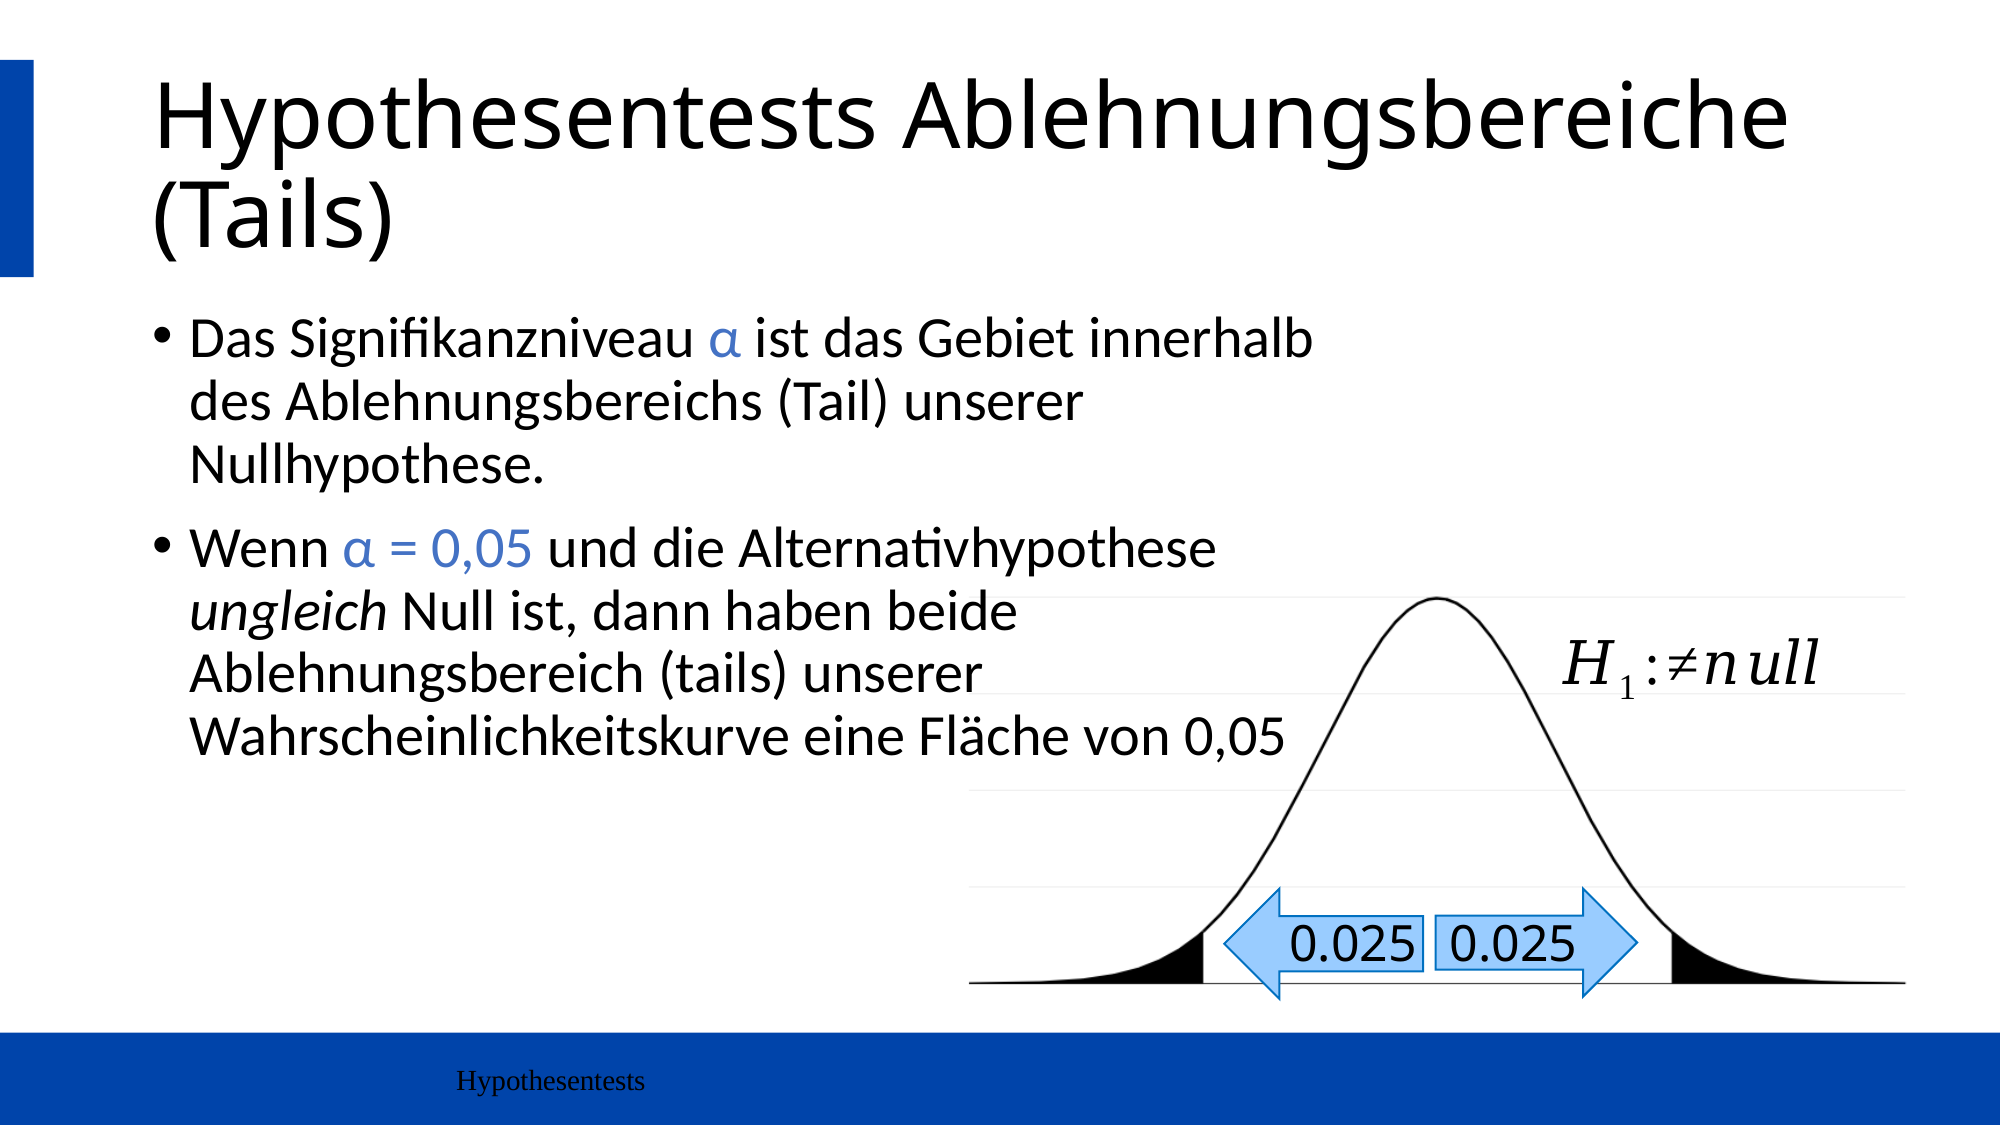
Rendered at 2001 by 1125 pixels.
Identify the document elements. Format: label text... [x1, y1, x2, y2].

picture [954, 578, 1917, 997]
footer Hypothesentests [31, 1048, 1071, 1109]
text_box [1224, 888, 1432, 999]
title Hypothesentests Ablehnungsbereiche (Tails) [137, 59, 1863, 278]
list Das Signifikanzniveau α ist das Gebiet innerhalb des Ablehnungsbereichs (Tail) unserer Nullhypothese. Wenn α = 0,05 und die Alternativhypothese ungleich Null ist, dann haben beide Ablehnungsbereich (tails) unserer Wahrscheinlichkeitskurve eine Fläche von 0,05 [137, 299, 1413, 1014]
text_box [1434, 888, 1638, 997]
